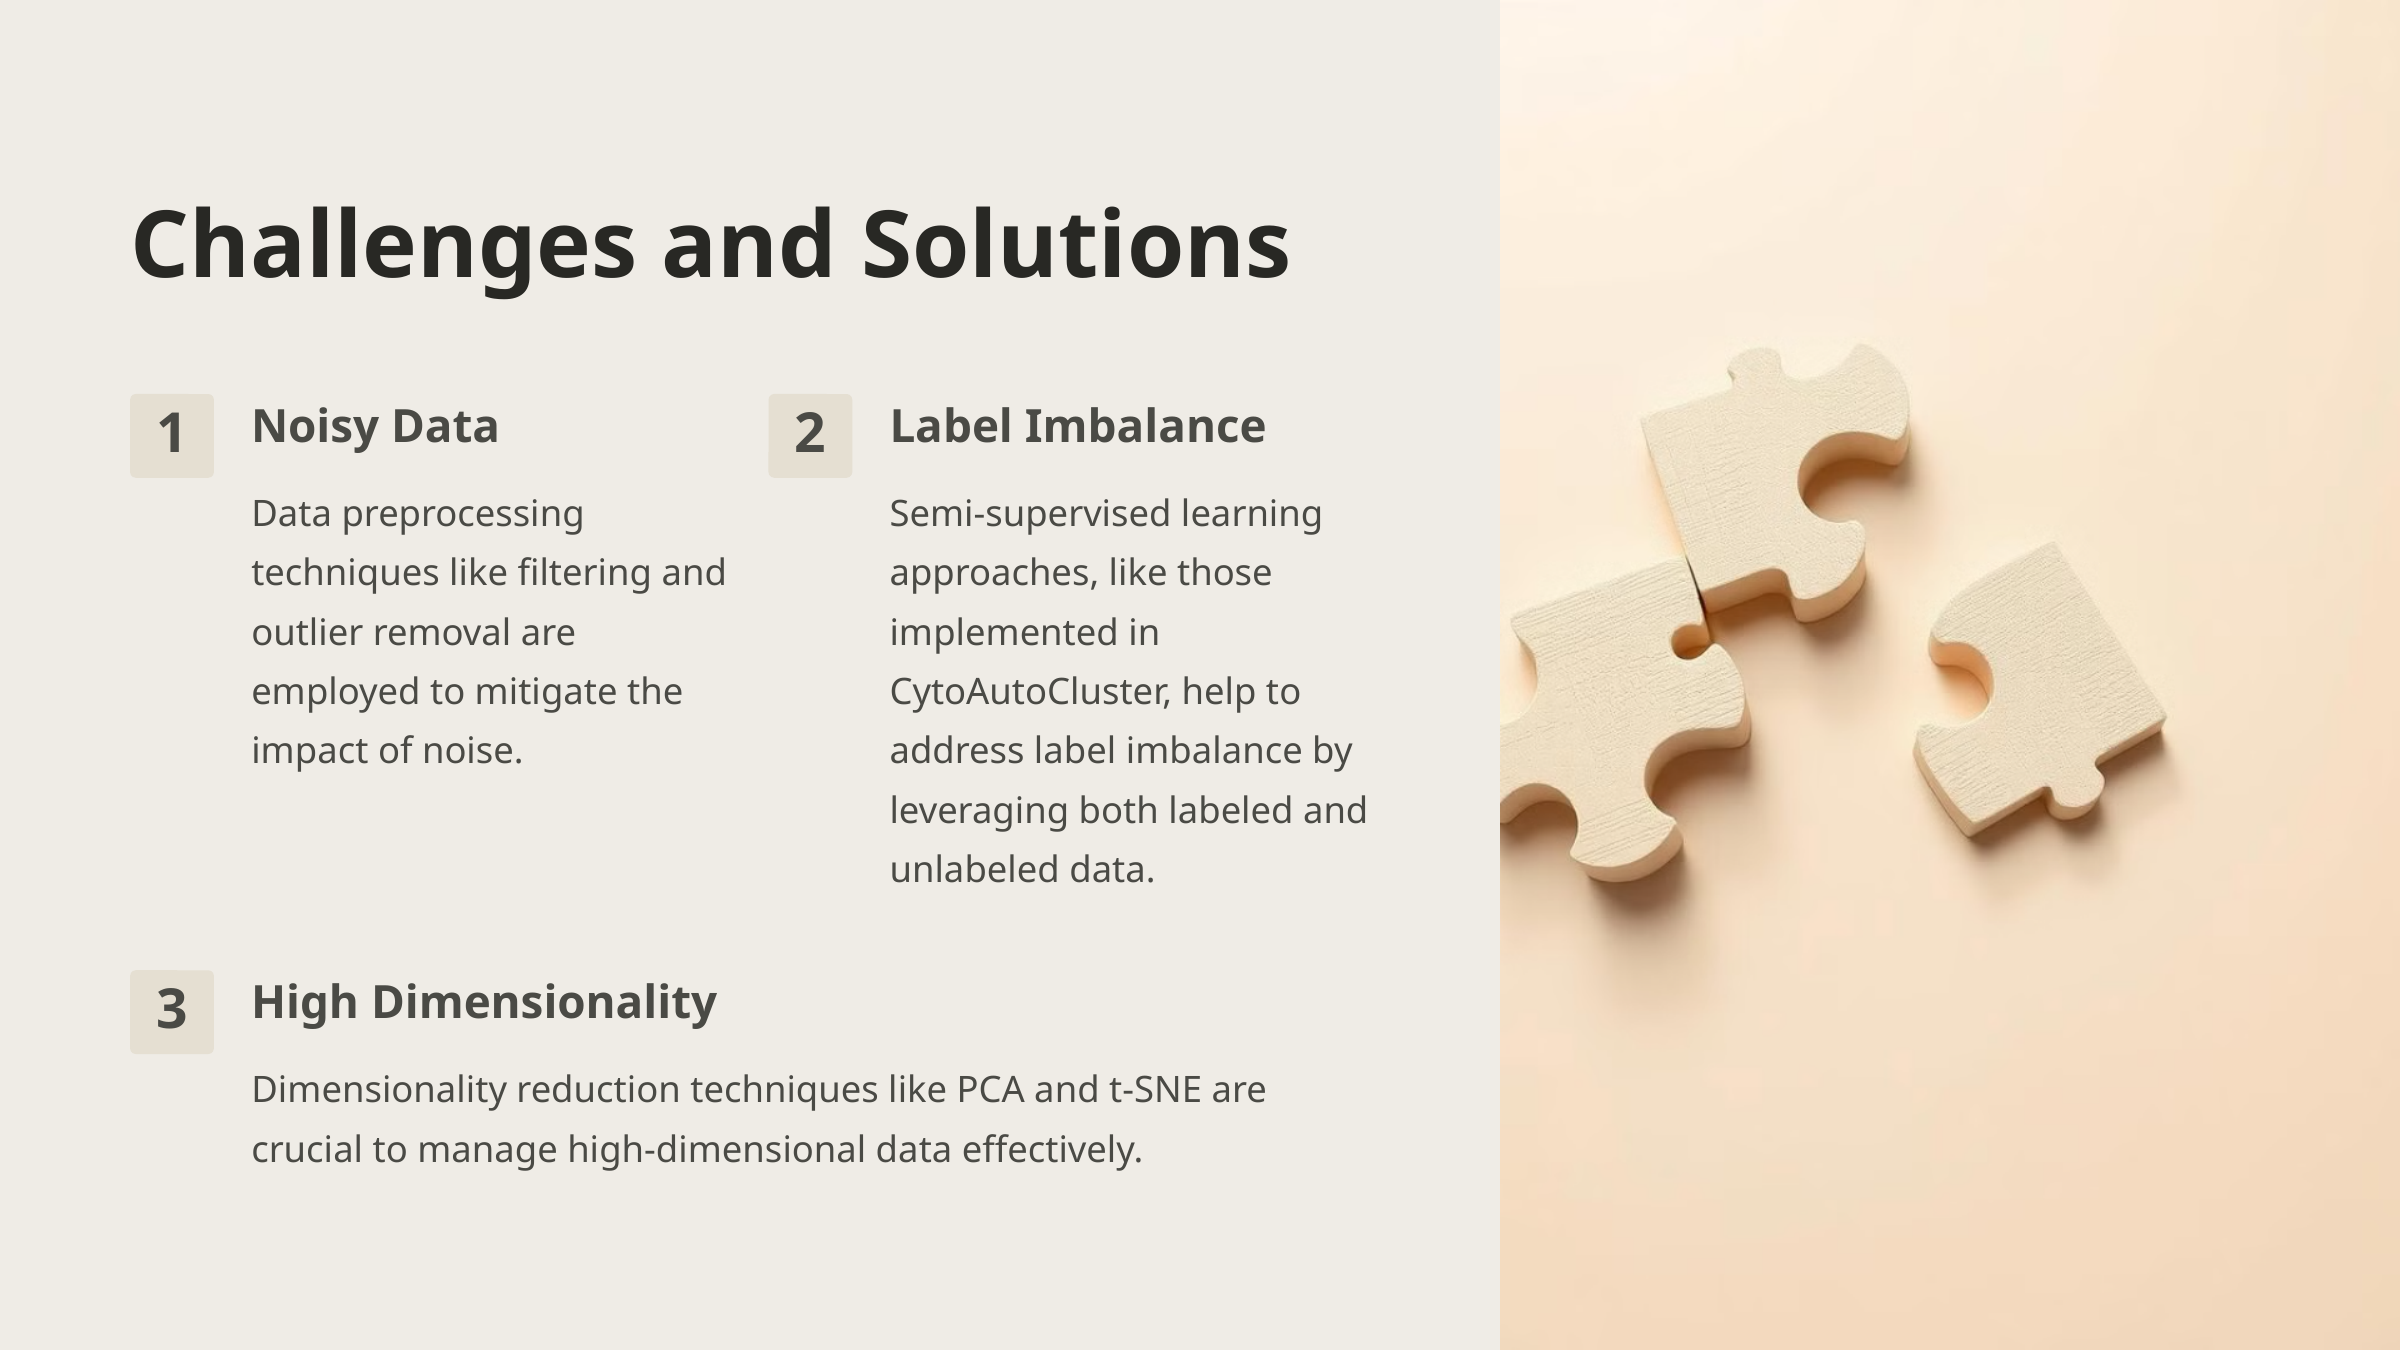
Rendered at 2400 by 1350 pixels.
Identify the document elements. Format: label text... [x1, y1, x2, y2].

text_box Noisy Data [251, 394, 717, 453]
text_box Dimensionality reduction techniques like PCA and t-SNE are crucial to manage high-dimensional data effectively. [251, 1050, 1370, 1170]
text_box [130, 393, 214, 478]
picture [1499, 0, 2400, 1350]
text_box 2 [794, 408, 827, 464]
text_box Label Imbalance [889, 394, 1355, 453]
text_box [768, 393, 853, 478]
text_box Challenges and Solutions [130, 180, 1165, 297]
text_box 3 [155, 984, 189, 1041]
text_box Data preprocessing techniques like filtering and outlier removal are employed to mitigate the impact of noise. [251, 474, 732, 773]
text_box 1 [155, 408, 189, 464]
text_box Semi-supervised learning approaches, like those implemented in CytoAutoCluster, help to address label imbalance by leveraging both labeled and unlabeled data. [889, 474, 1370, 892]
text_box High Dimensionality [251, 970, 717, 1029]
text_box [130, 970, 214, 1055]
